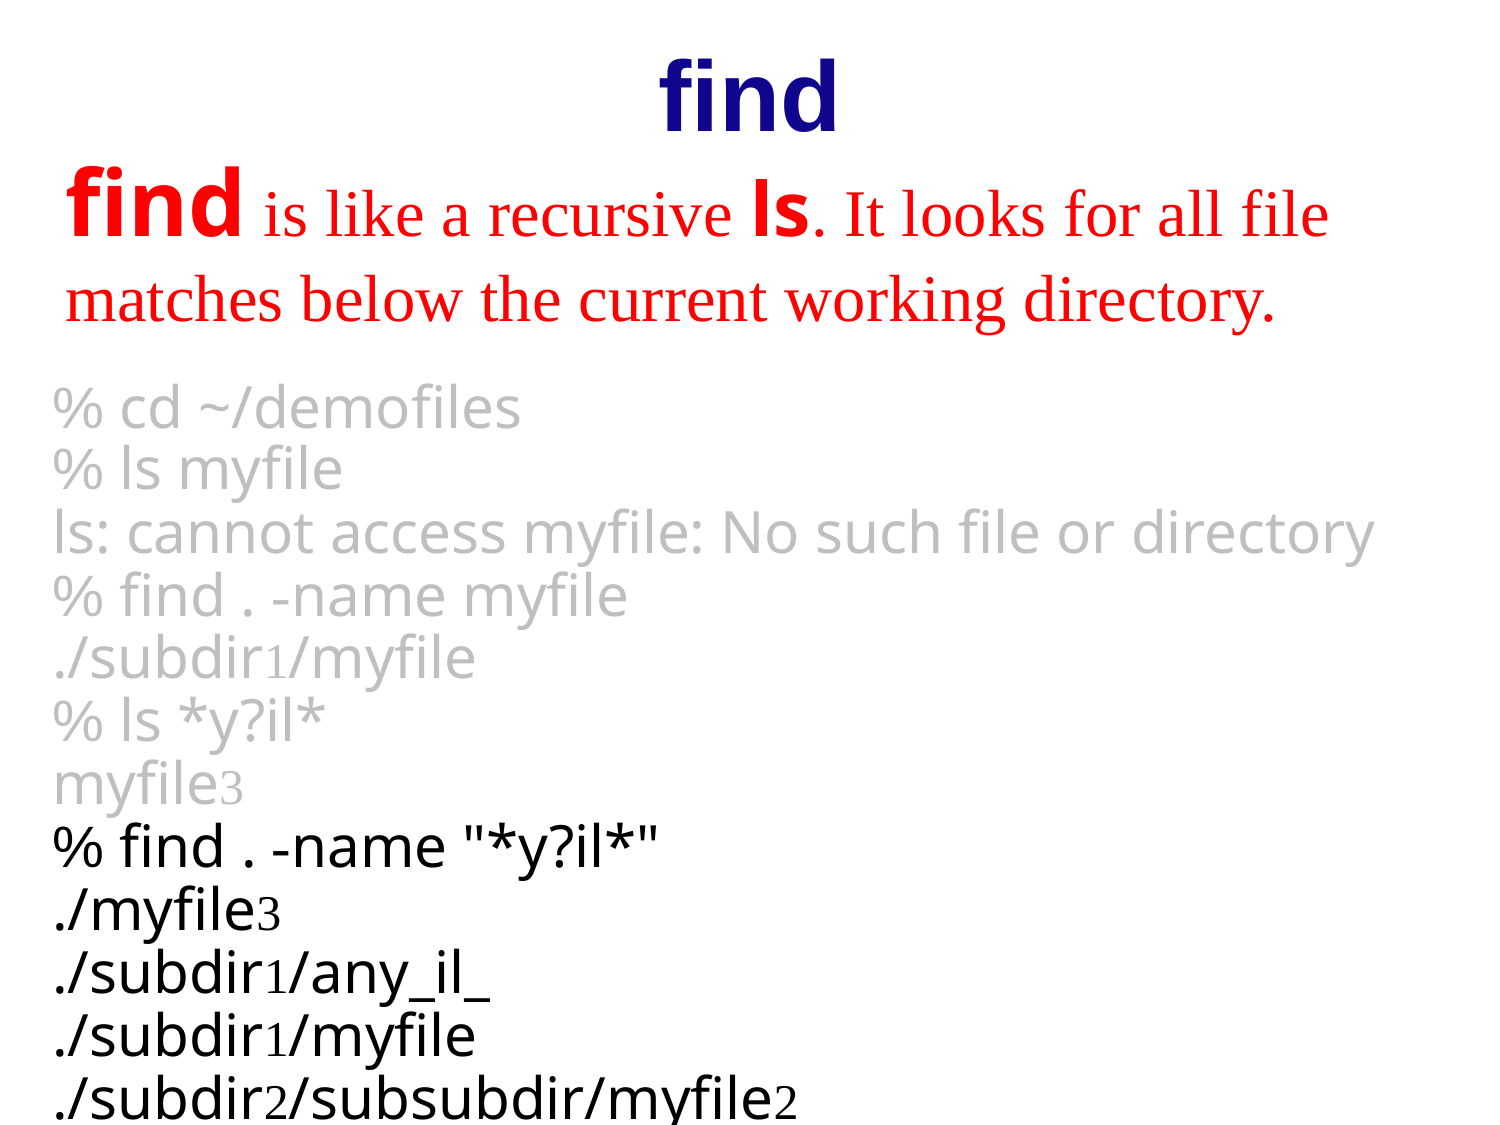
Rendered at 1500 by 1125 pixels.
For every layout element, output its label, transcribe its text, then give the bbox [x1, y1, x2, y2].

text_box % cd ~/demofiles % ls myfile ls: cannot access myfile: No such file or directory % find . -name myfile ./subdir1/myfile % ls *y?il* myfile3 % find . -name "*y?il*" ./myfile3 ./subdir1/any_il_ ./subdir1/myfile ./subdir2/subsubdir/myfile2 [37, 362, 1463, 1113]
list find is like a recursive ls. It looks for all file matches below the current working directory. [49, 137, 1451, 301]
title find [74, 0, 1426, 137]
